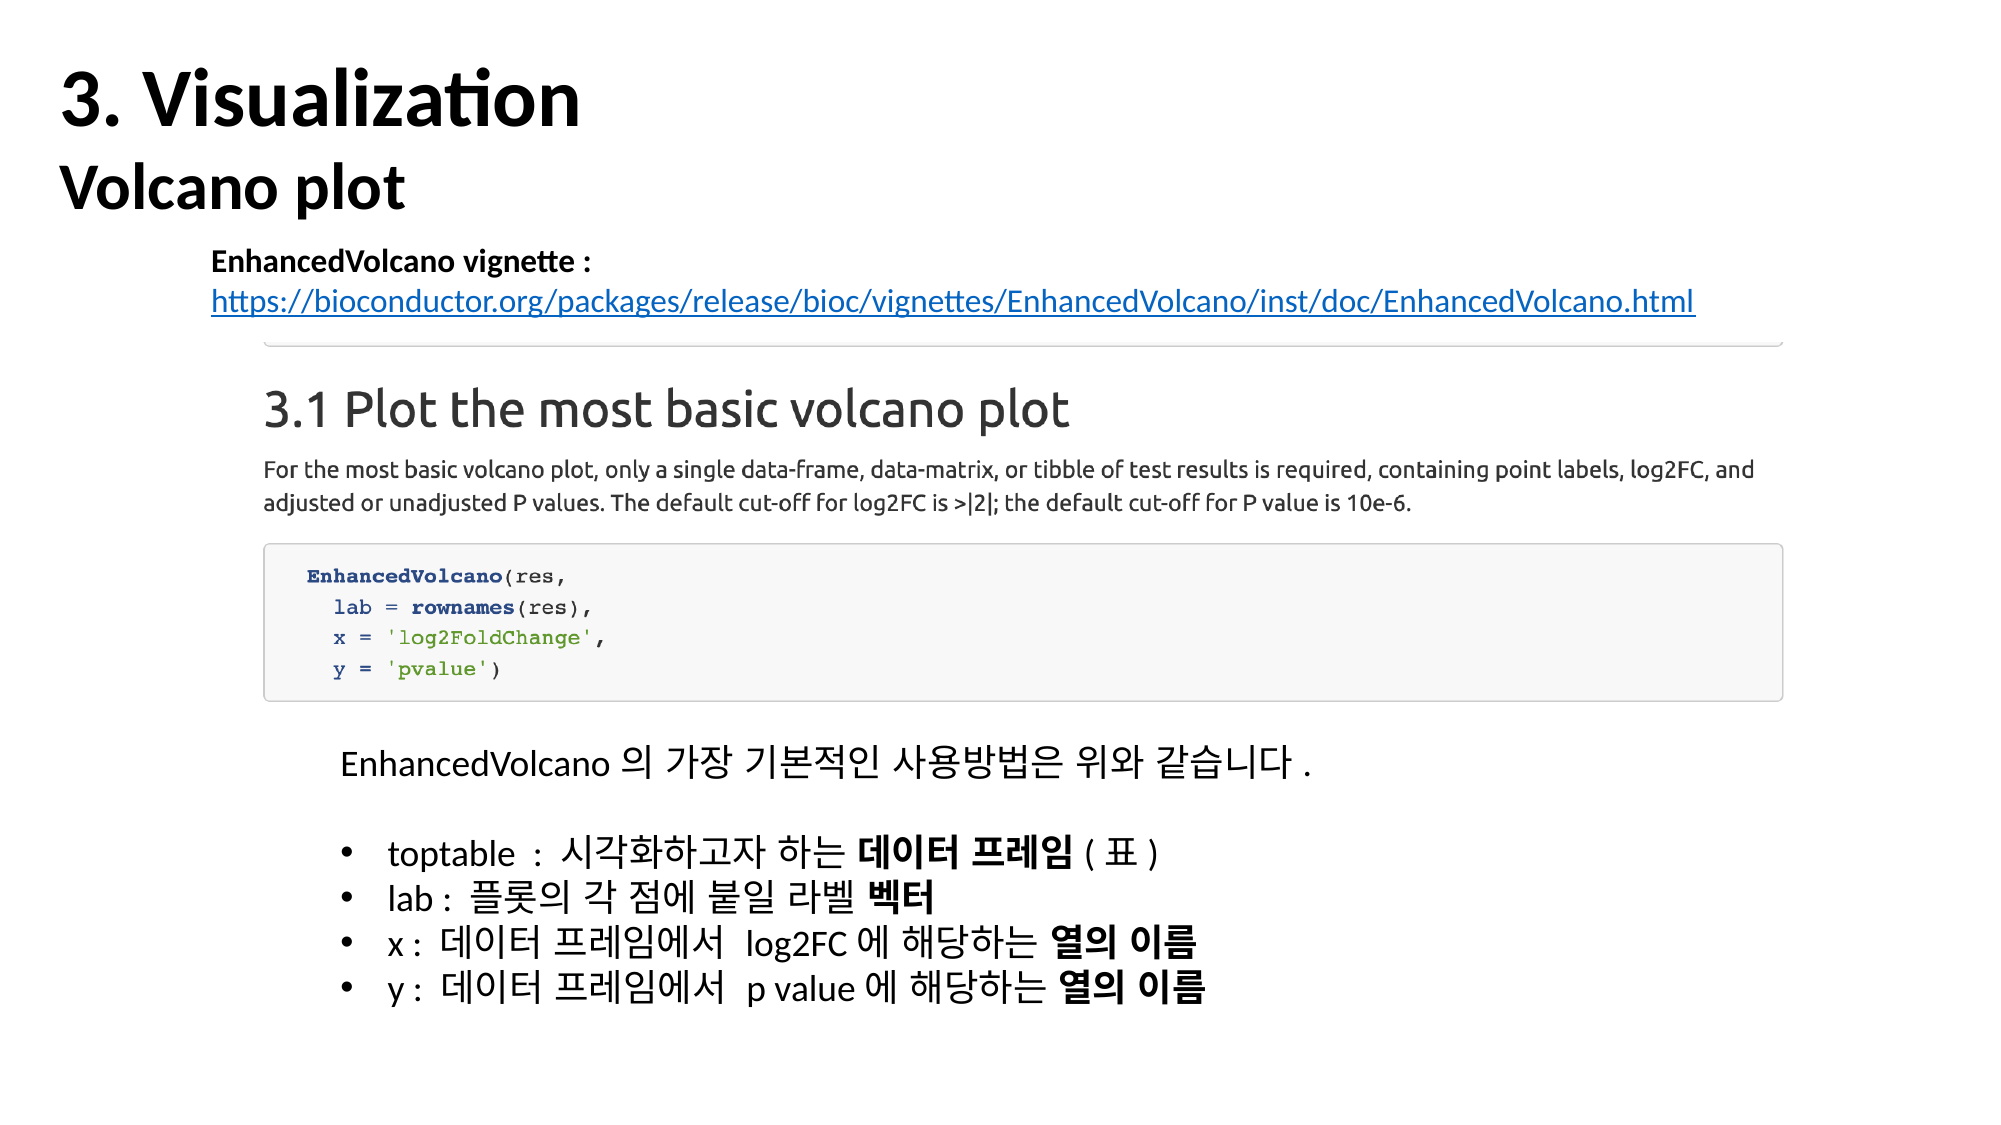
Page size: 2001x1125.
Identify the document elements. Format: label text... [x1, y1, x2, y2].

picture [253, 342, 1802, 716]
text_box EnhancedVolcano vignette : https://bioconductor.org/packages/release/bioc/vignettes/EnhancedVolcano/inst/doc/EnhancedVolcano.html [196, 232, 1761, 367]
text_box EnhancedVolcano의 가장 기본적인 사용방법은 위와 같습니다. toptable : 시각화하고자 하는 데이터 프레임(표) lab : 플롯의 각 점에 붙일 라벨 벡터 x : 데이터 프레임에서 log2FC에 해당하는 열의 이름 y : 데이터 프레임에서 p value에 해당하는 열의 이름 [325, 731, 1839, 1017]
text_box 3. Visualization Volcano plot [44, 35, 600, 231]
